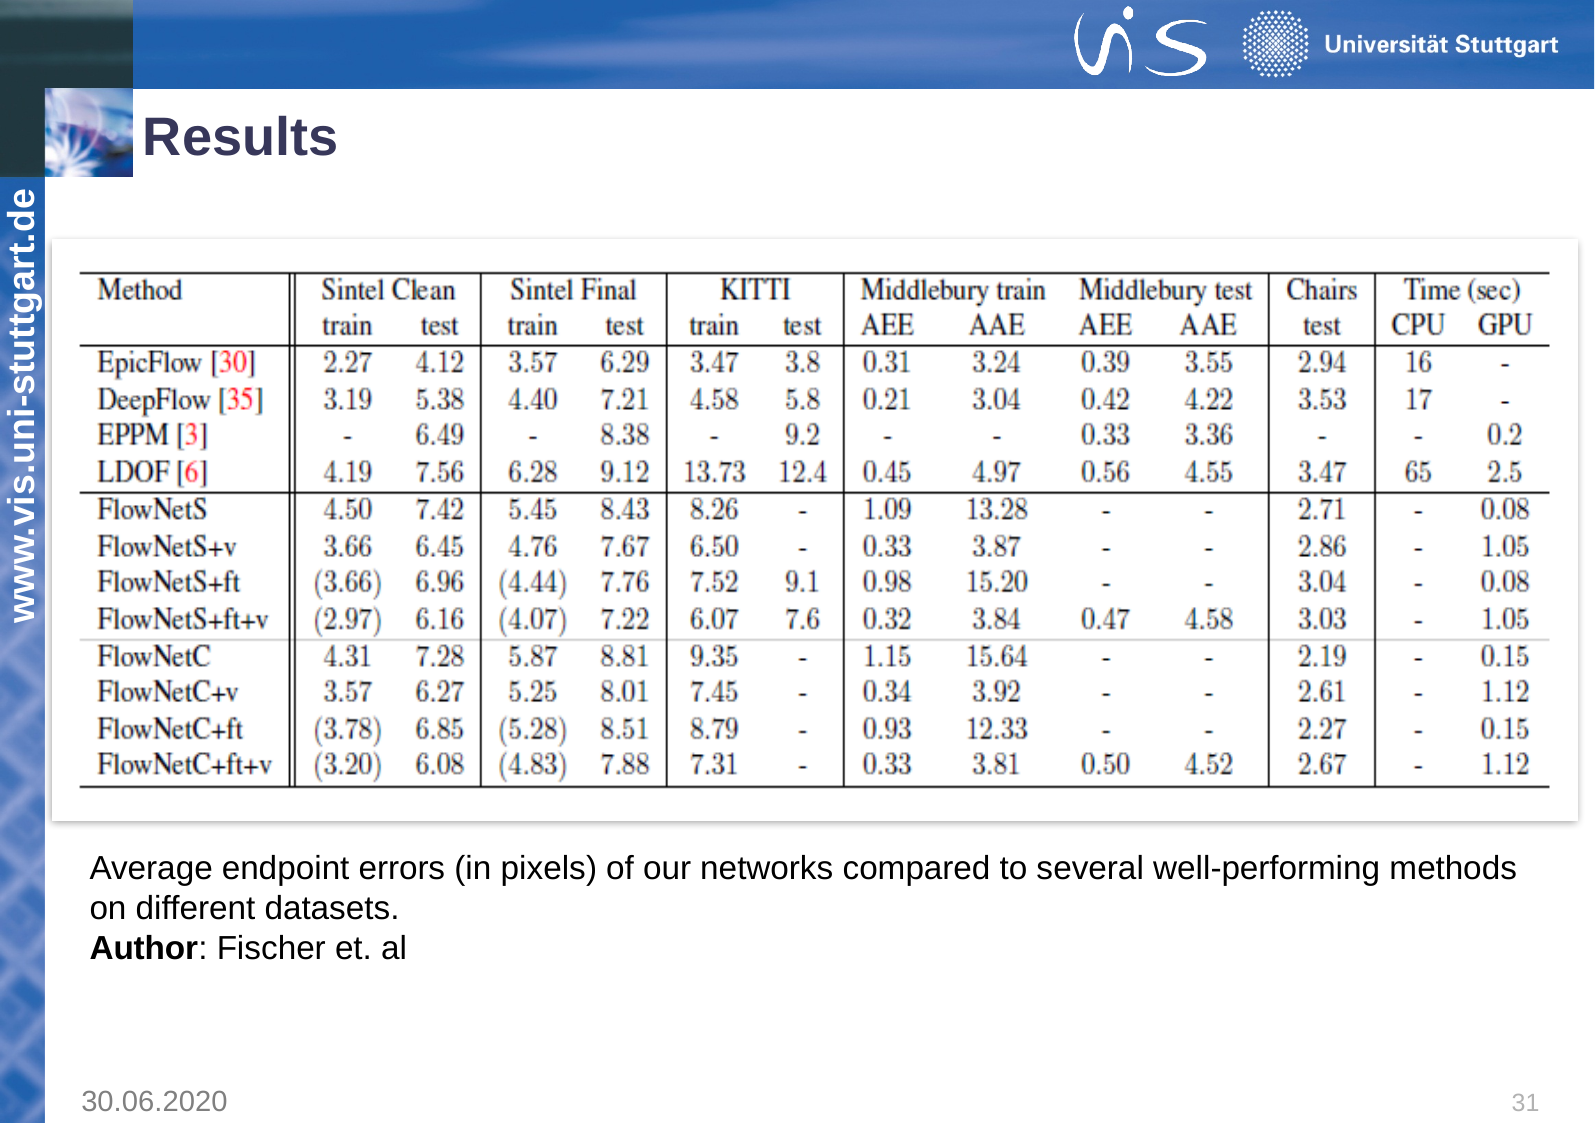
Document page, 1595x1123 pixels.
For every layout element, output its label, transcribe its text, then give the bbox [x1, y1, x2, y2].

text_box Average endpoint errors (in pixels) of our networks compared to several well-performing methods on different datasets. Author: Fischer et. al [74, 839, 1535, 974]
picture [0, 0, 1595, 1123]
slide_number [66, 1082, 698, 1123]
slide_number 31 [1195, 1081, 1555, 1123]
picture [66, 253, 1564, 807]
title Results [128, 93, 1564, 200]
